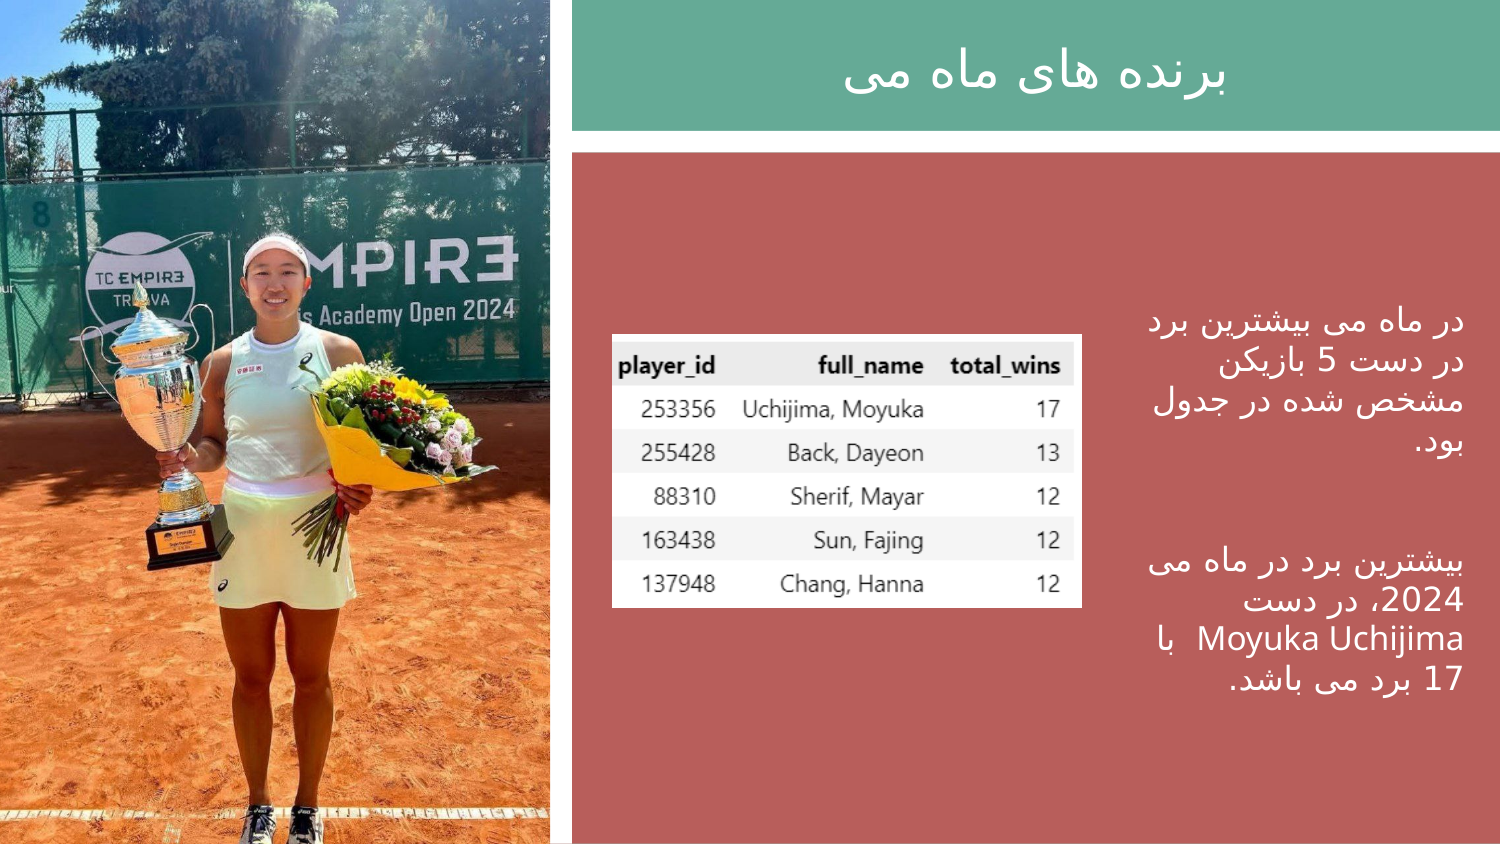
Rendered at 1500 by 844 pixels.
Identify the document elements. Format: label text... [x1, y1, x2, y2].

text_box برنده های ماه می [761, 20, 1310, 114]
text_box [551, 0, 572, 844]
picture [612, 334, 1082, 608]
text_box [572, 130, 1500, 153]
picture [0, 0, 551, 844]
text_box [572, 153, 1500, 844]
text_box [572, 0, 1500, 130]
text_box در ماه می بیشترین برد در دست 5 بازیکن مشخص شده در جدول بود. بیشترین برد در ماه می 2024، در دست Moyuka Uchijima با 17 برد می باشد. [1122, 283, 1480, 713]
